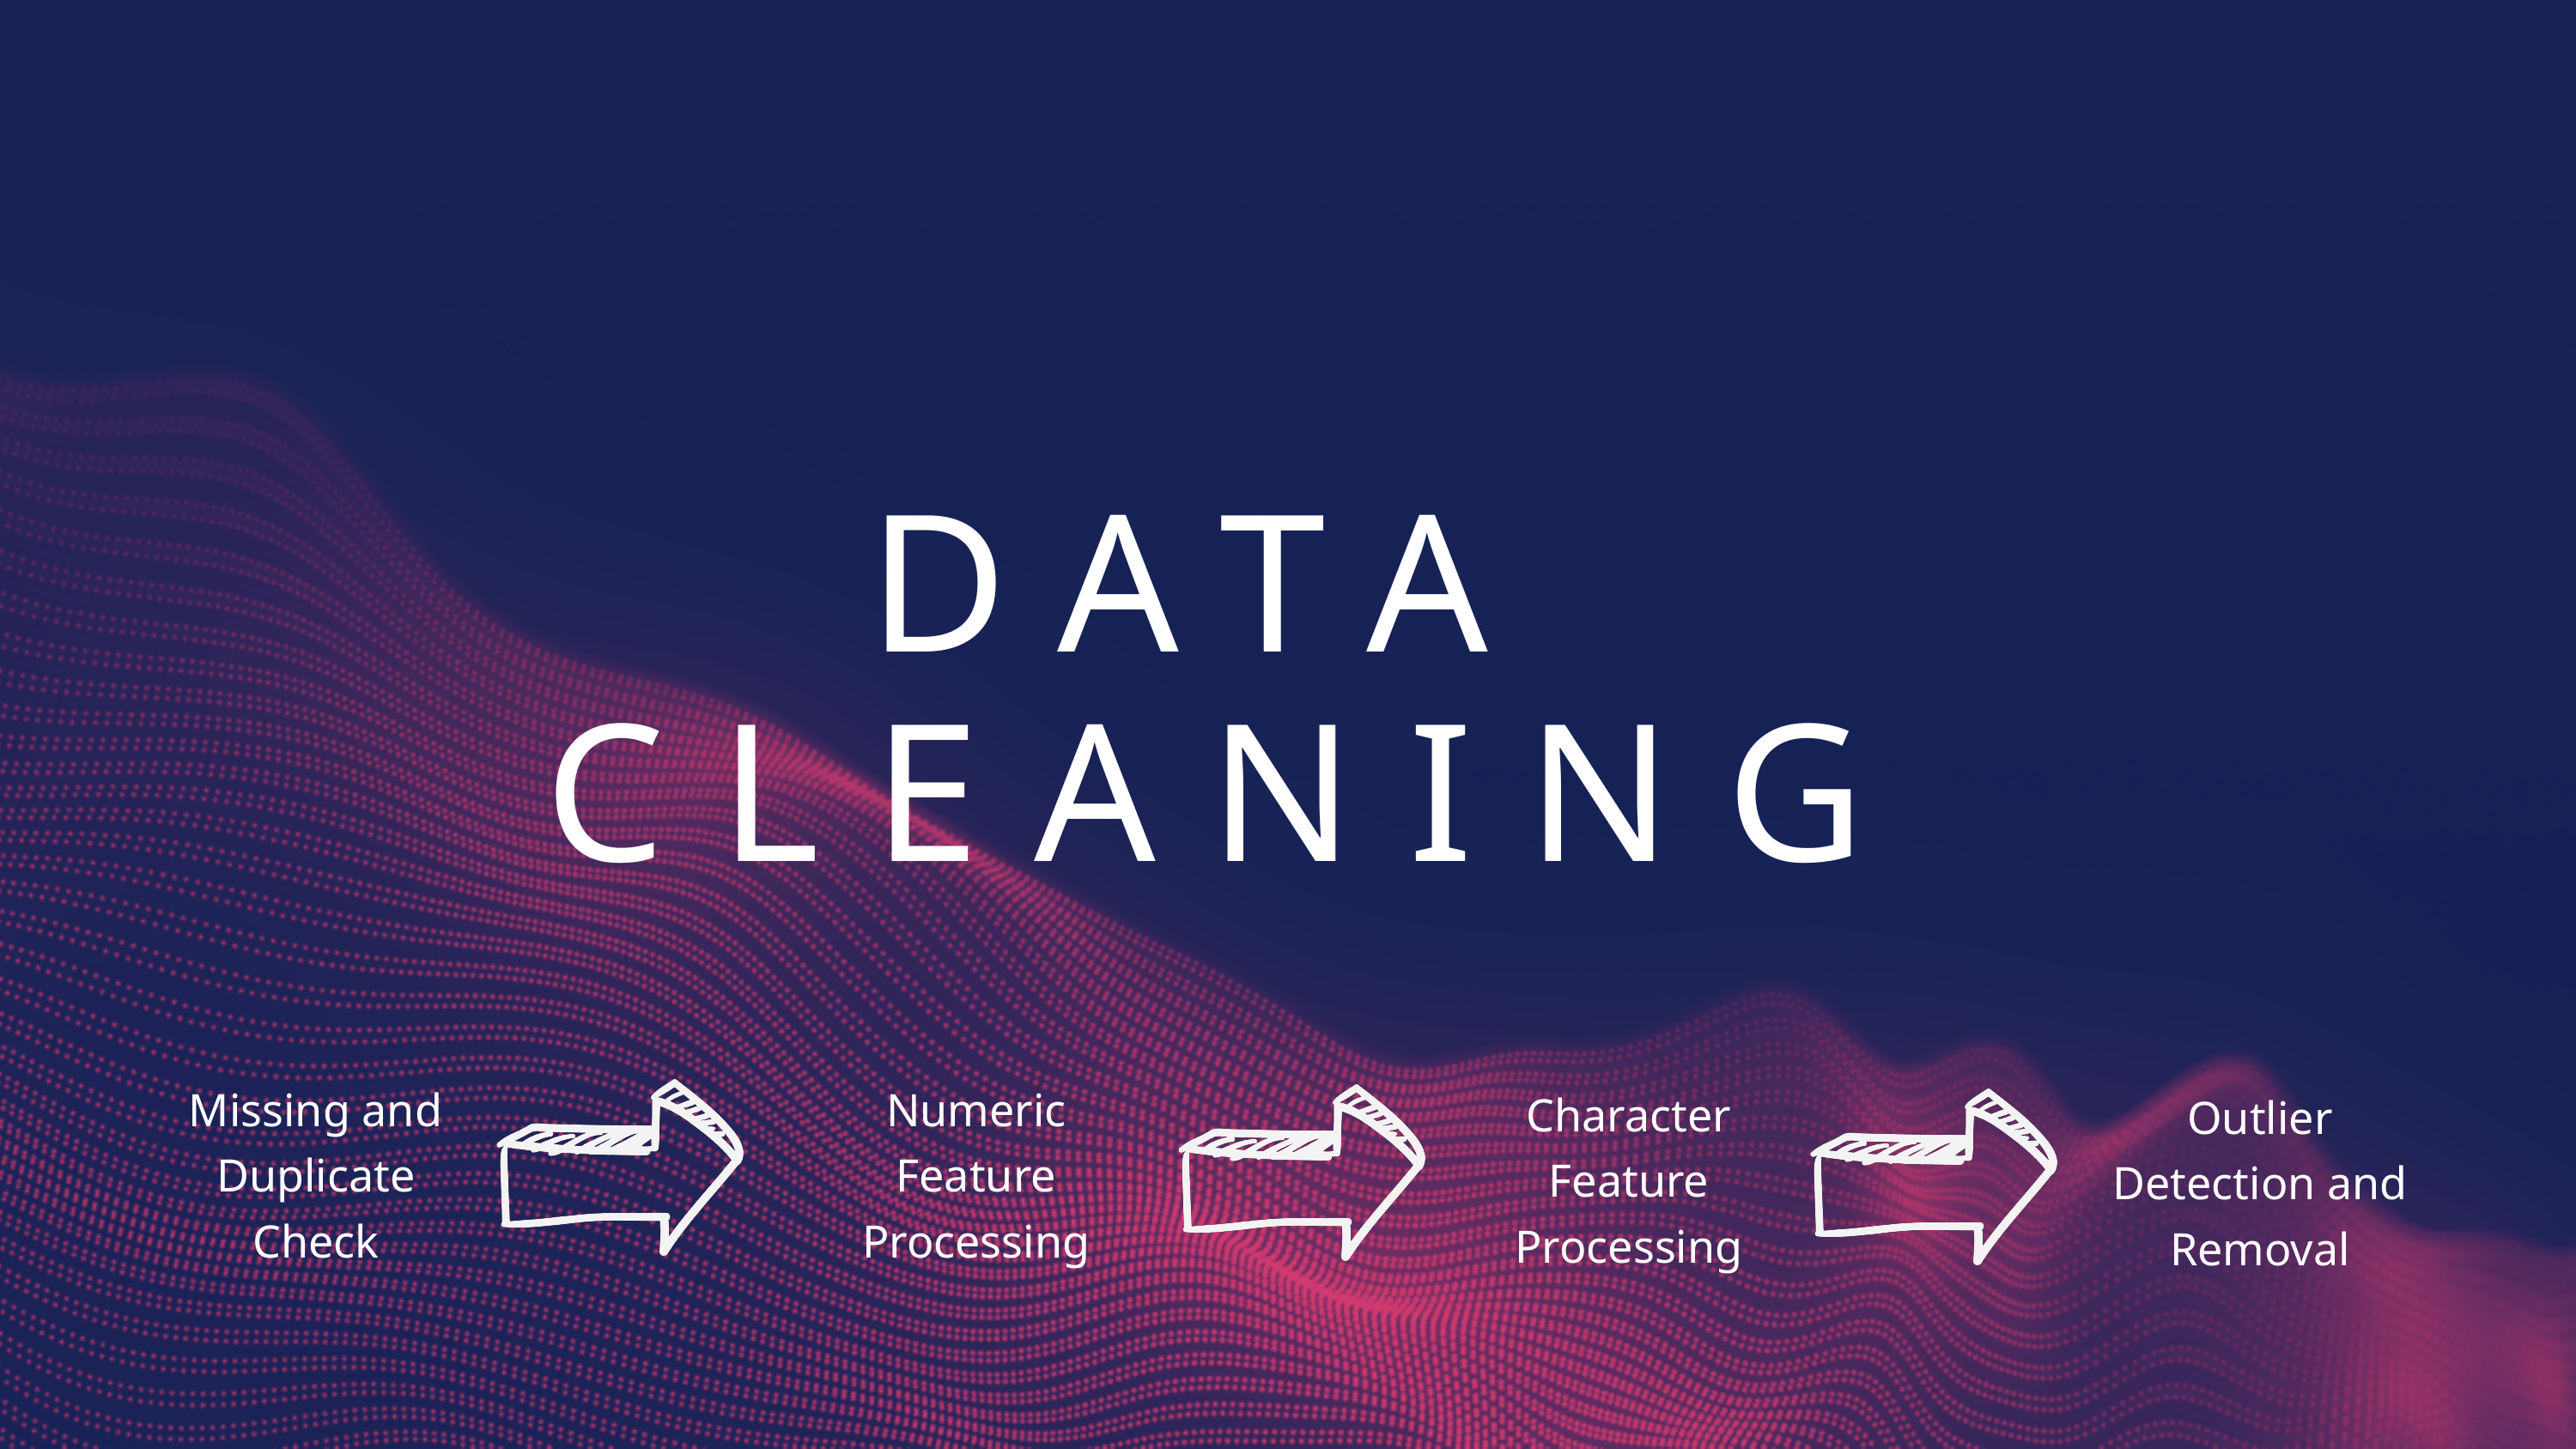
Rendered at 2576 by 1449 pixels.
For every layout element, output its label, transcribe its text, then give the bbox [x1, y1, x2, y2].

text_box Outlier Detection and Removal [2112, 1076, 2409, 1275]
text_box [1178, 1084, 1426, 1261]
text_box DATA CLEANING [171, 480, 2240, 900]
text_box Missing and Duplicate Check [167, 1070, 464, 1267]
text_box Character Feature Processing [1481, 1075, 1777, 1272]
text_box [496, 1079, 744, 1256]
text_box Numeric Feature Processing [828, 1070, 1124, 1267]
text_box [0, 0, 2576, 1449]
text_box [1810, 1088, 2058, 1266]
